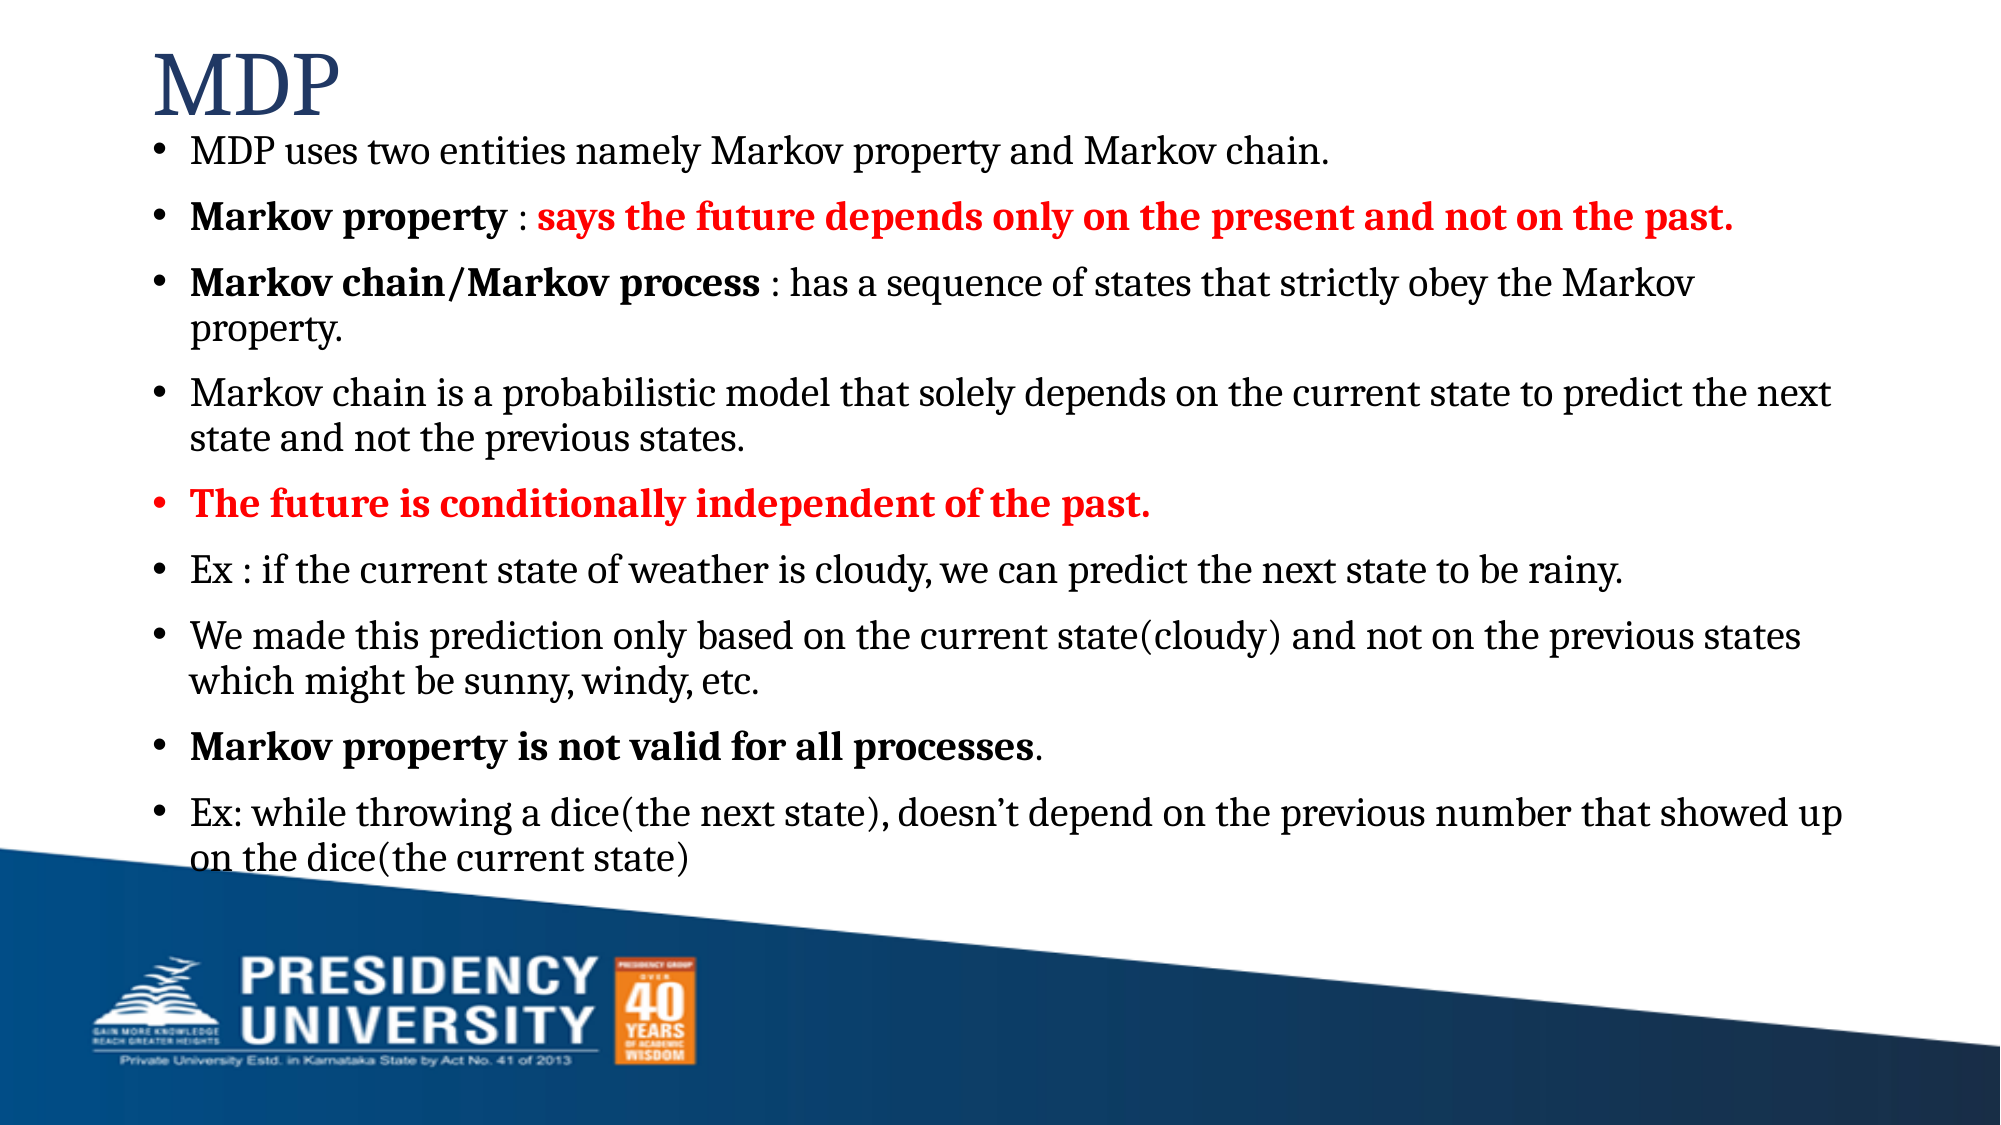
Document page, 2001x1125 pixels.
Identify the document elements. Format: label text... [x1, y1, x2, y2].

list MDP uses two entities namely Markov property and Markov chain. Markov property : says the future depends only on the present and not on the past. Markov chain/Markov process : has a sequence of states that strictly obey the Markov property. Markov chain is a probabilistic model that solely depends on the current state to predict the next state and not the previous states. The future is conditionally independent of the past. Ex : if the current state of weather is cloudy, we can predict the next state to be rainy. We made this prediction only based on the current state(cloudy) and not on the previous states which might be sunny, windy, etc. Markov property is not valid for all processes. Ex: while throwing a dice(the next state), doesn’t depend on the previous number that showed up on the dice(the current state) [137, 120, 1863, 901]
picture [0, 845, 2000, 1125]
title MDP [137, 51, 1863, 120]
